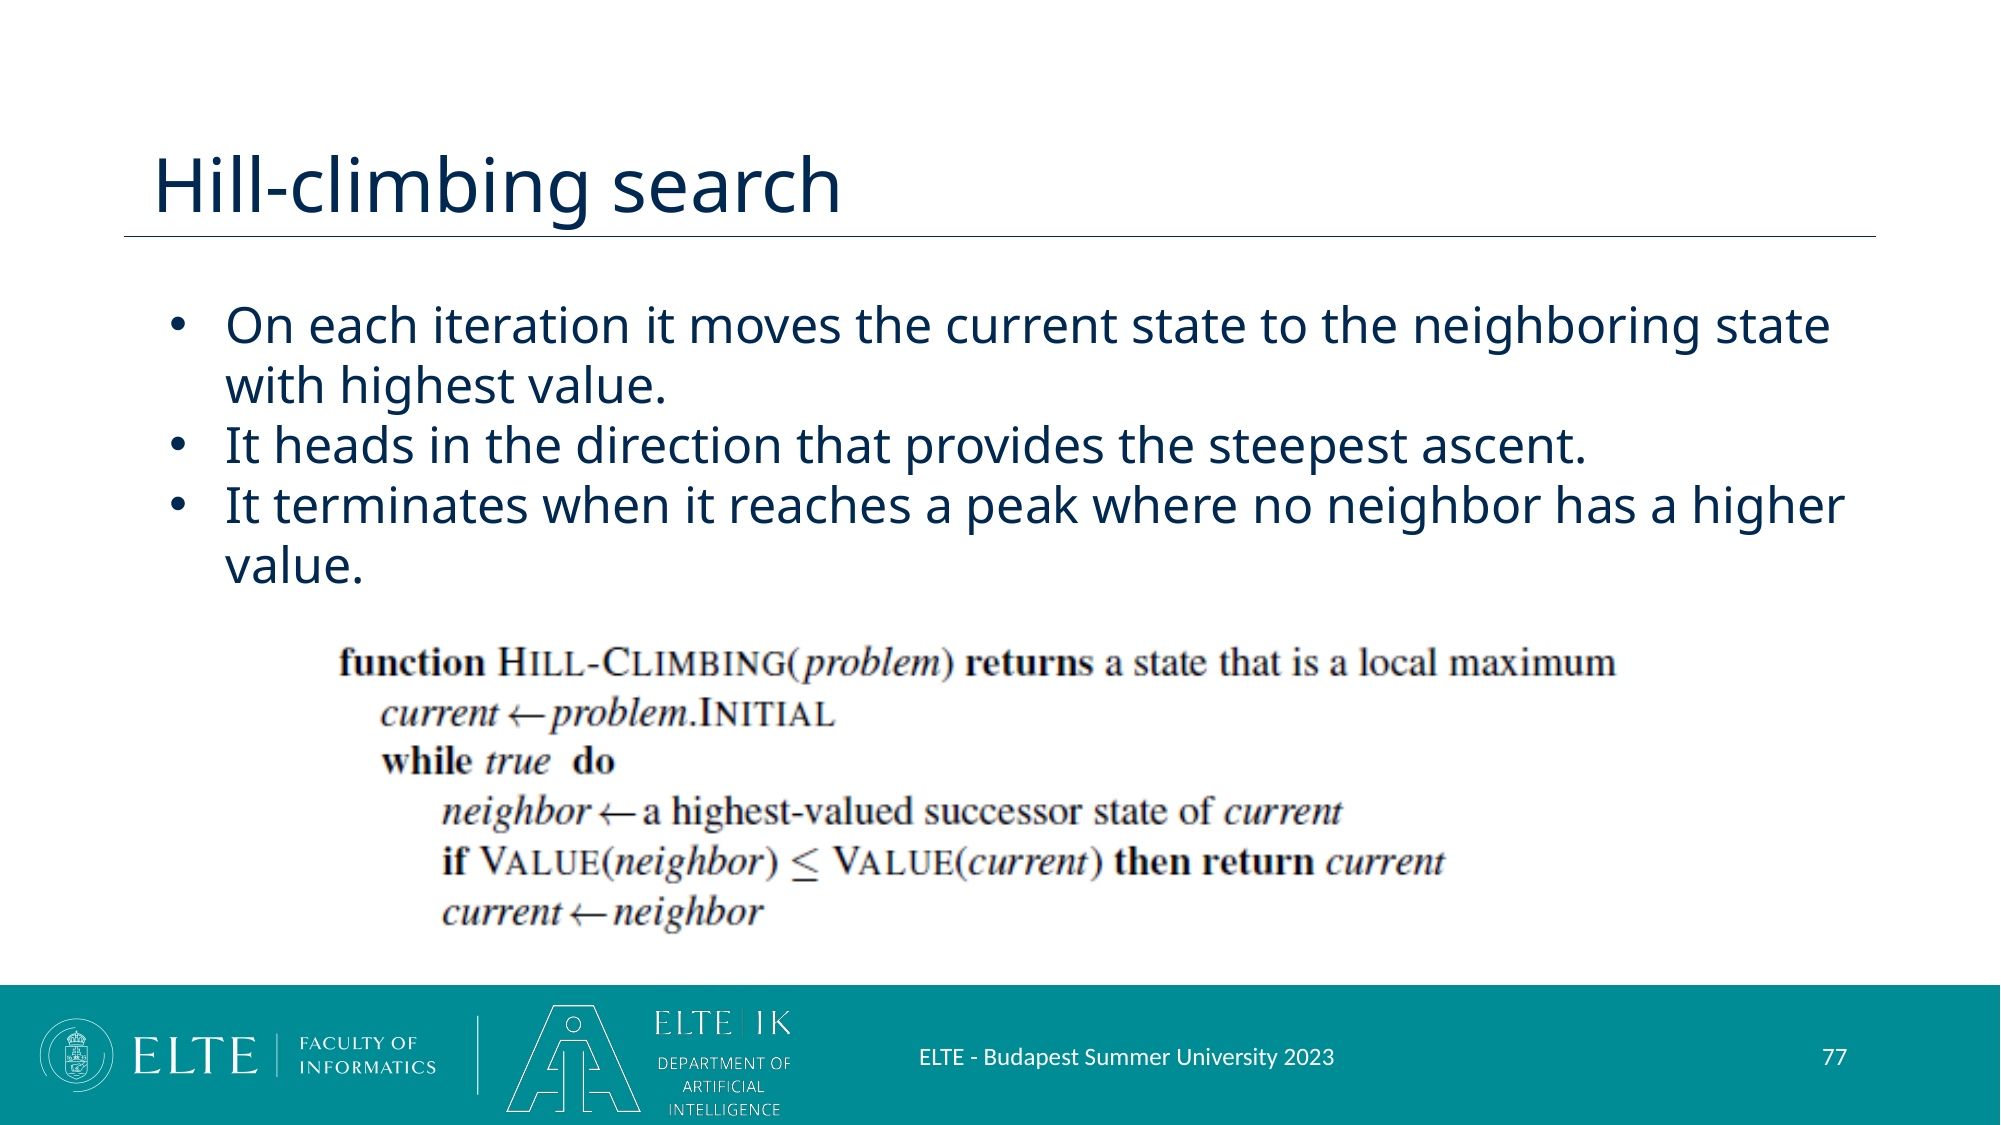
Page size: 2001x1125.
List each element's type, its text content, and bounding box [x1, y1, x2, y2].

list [309, 615, 1691, 978]
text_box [504, 990, 790, 1120]
footer ELTE - Budapest Summer University 2023 [790, 1025, 1465, 1085]
title Hill-climbing search [137, 59, 1863, 237]
picture [0, 985, 2000, 1125]
text_box On each iteration it moves the current state to the neighboring state with highest value. It heads in the direction that provides the steepest ascent. It terminates when it reaches a peak where no neighbor has a higher value. [154, 285, 1901, 601]
slide_number 77 [1563, 1026, 1863, 1085]
